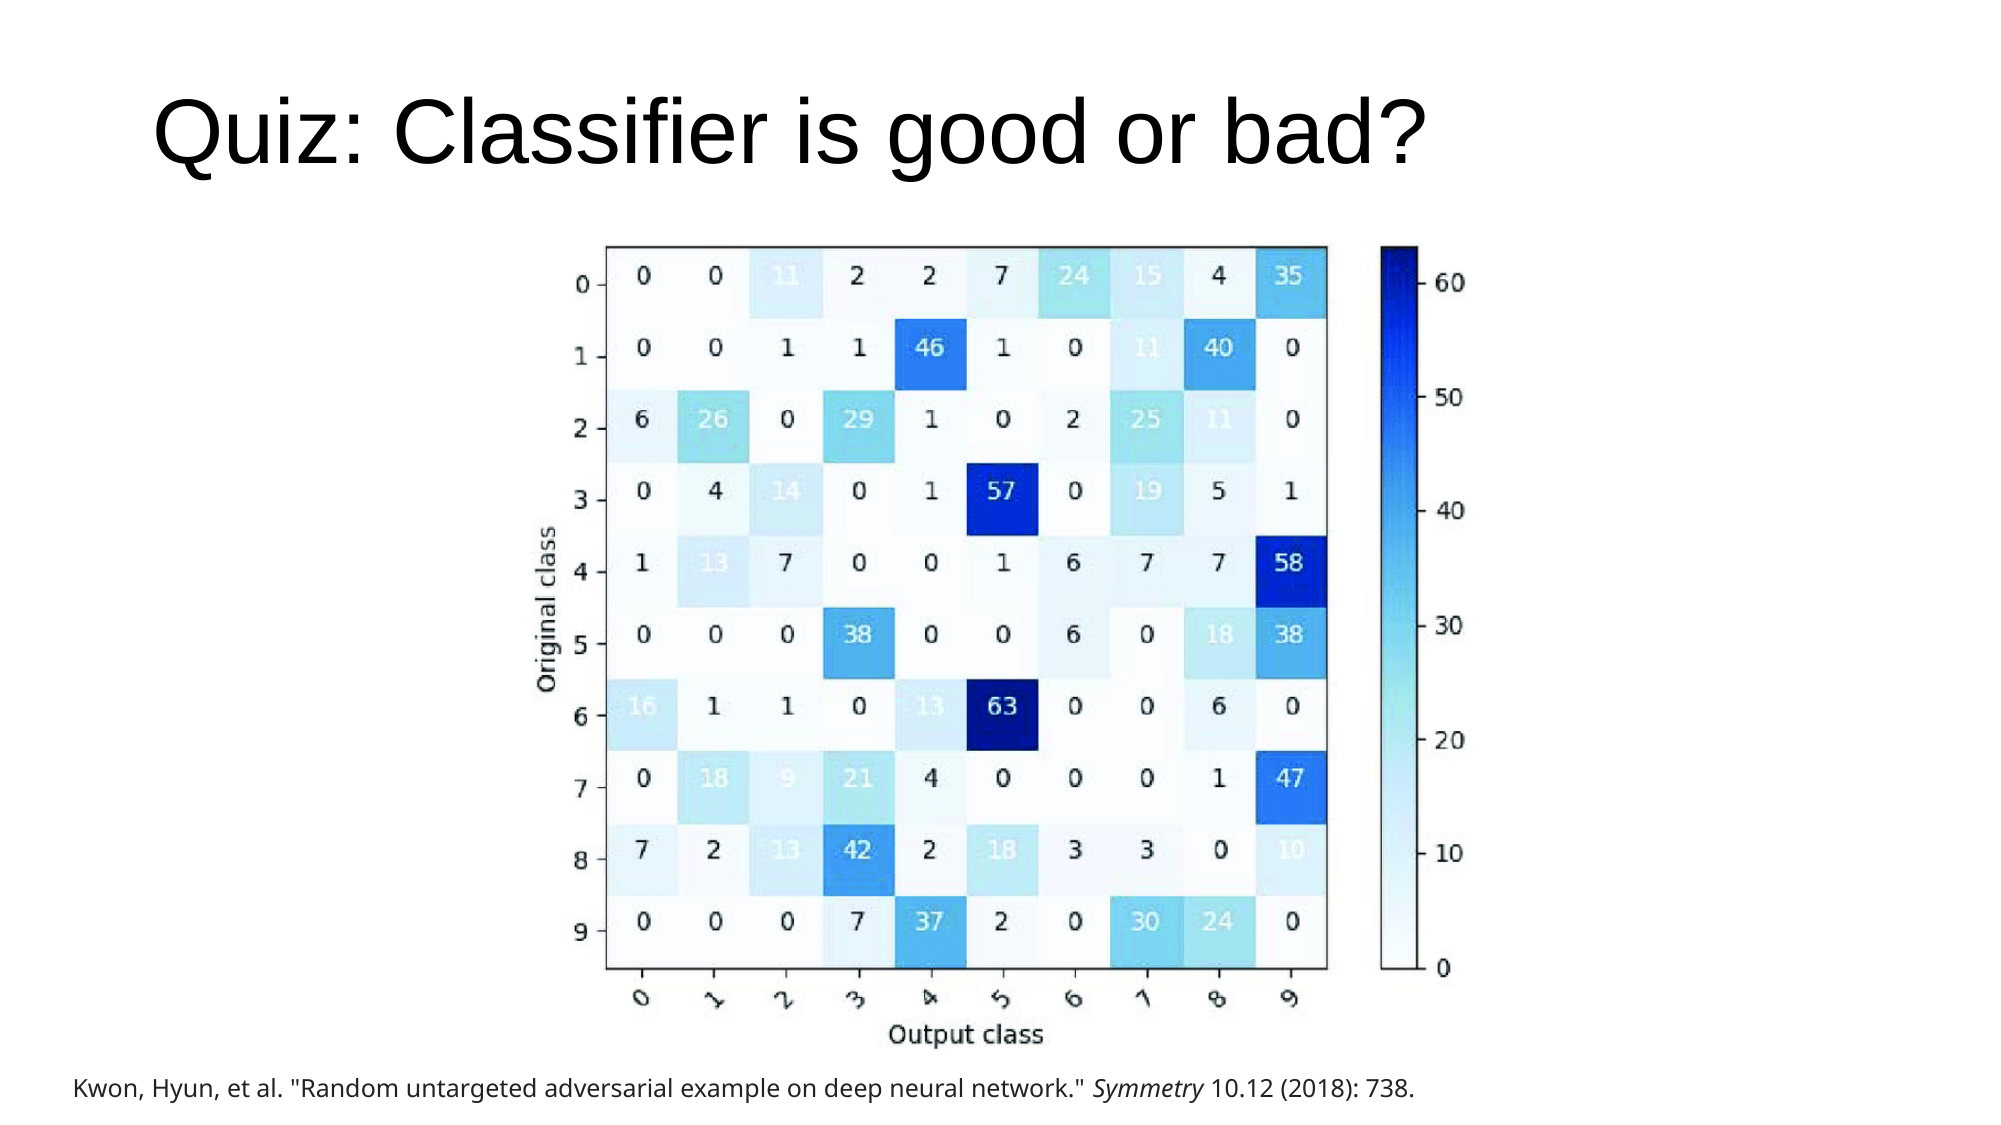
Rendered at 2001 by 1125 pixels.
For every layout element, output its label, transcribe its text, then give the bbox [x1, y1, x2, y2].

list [532, 242, 1468, 1052]
text_box Kwon, Hyun, et al. "Random untargeted adversarial example on deep neural network." Symmetry 10.12 (2018): 738. [57, 1065, 1943, 1110]
title Quiz: Classifier is good or bad? [137, 25, 1863, 243]
